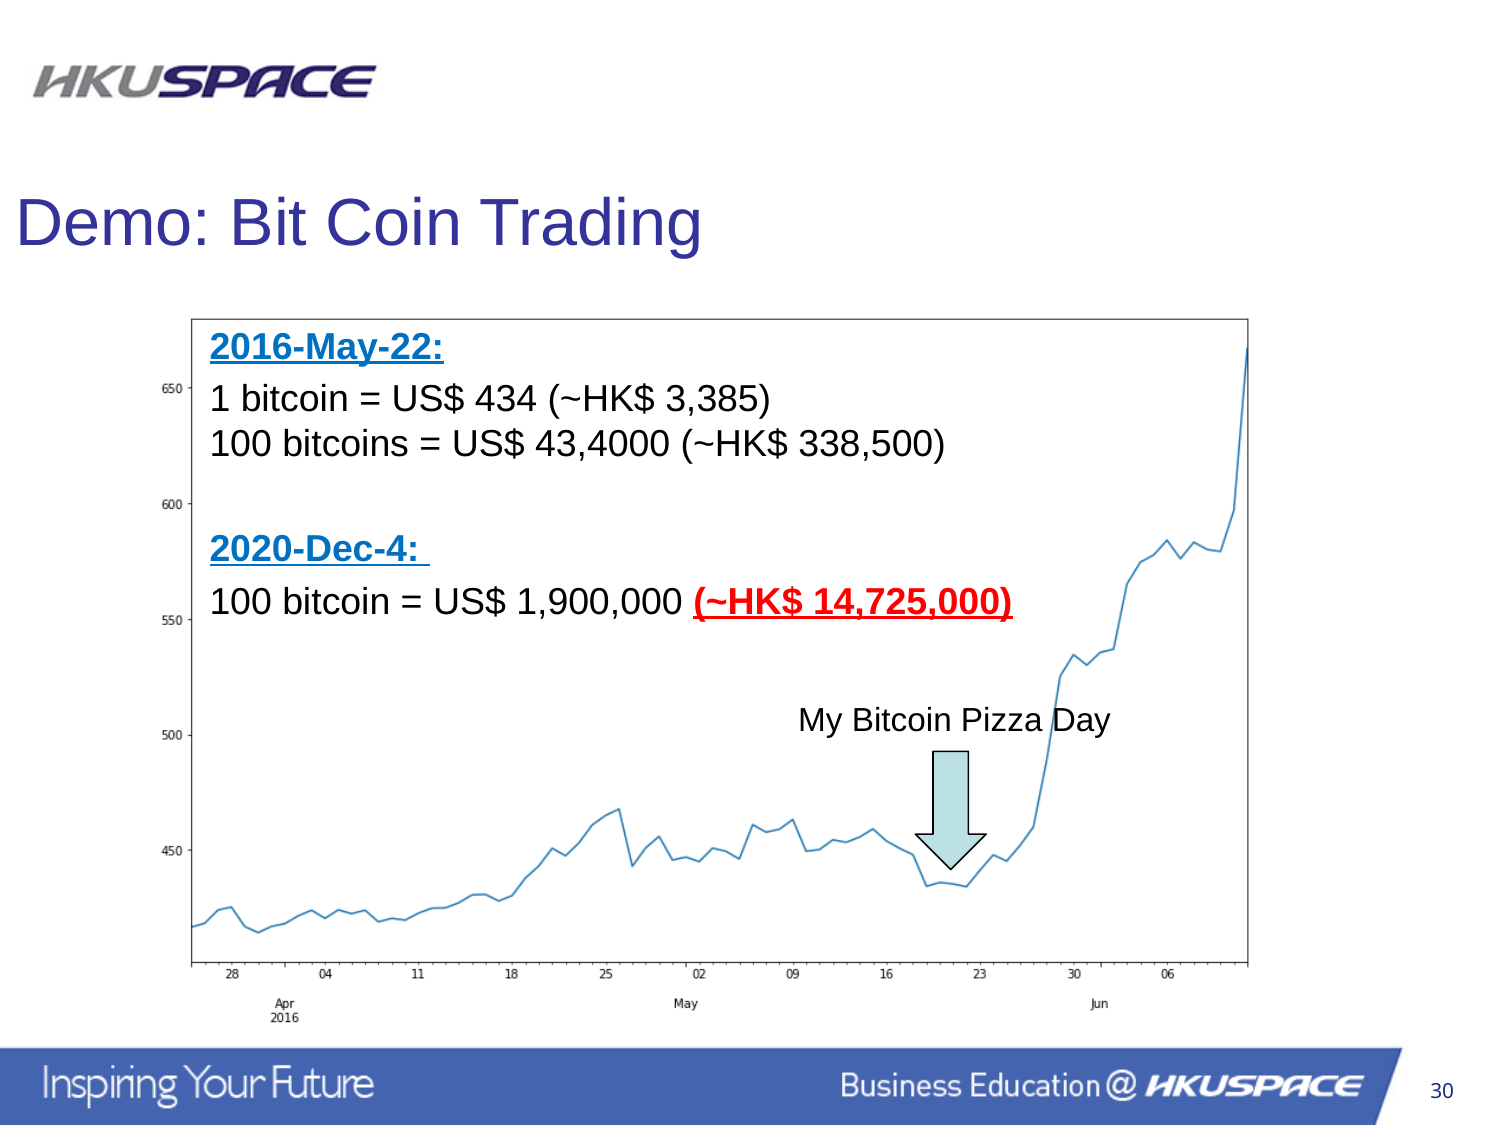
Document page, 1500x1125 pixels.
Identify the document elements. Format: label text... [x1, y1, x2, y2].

title Demo: Bit Coin Trading [0, 101, 1325, 266]
picture [0, 0, 1500, 1125]
slide_number 30 [1415, 1070, 1499, 1125]
